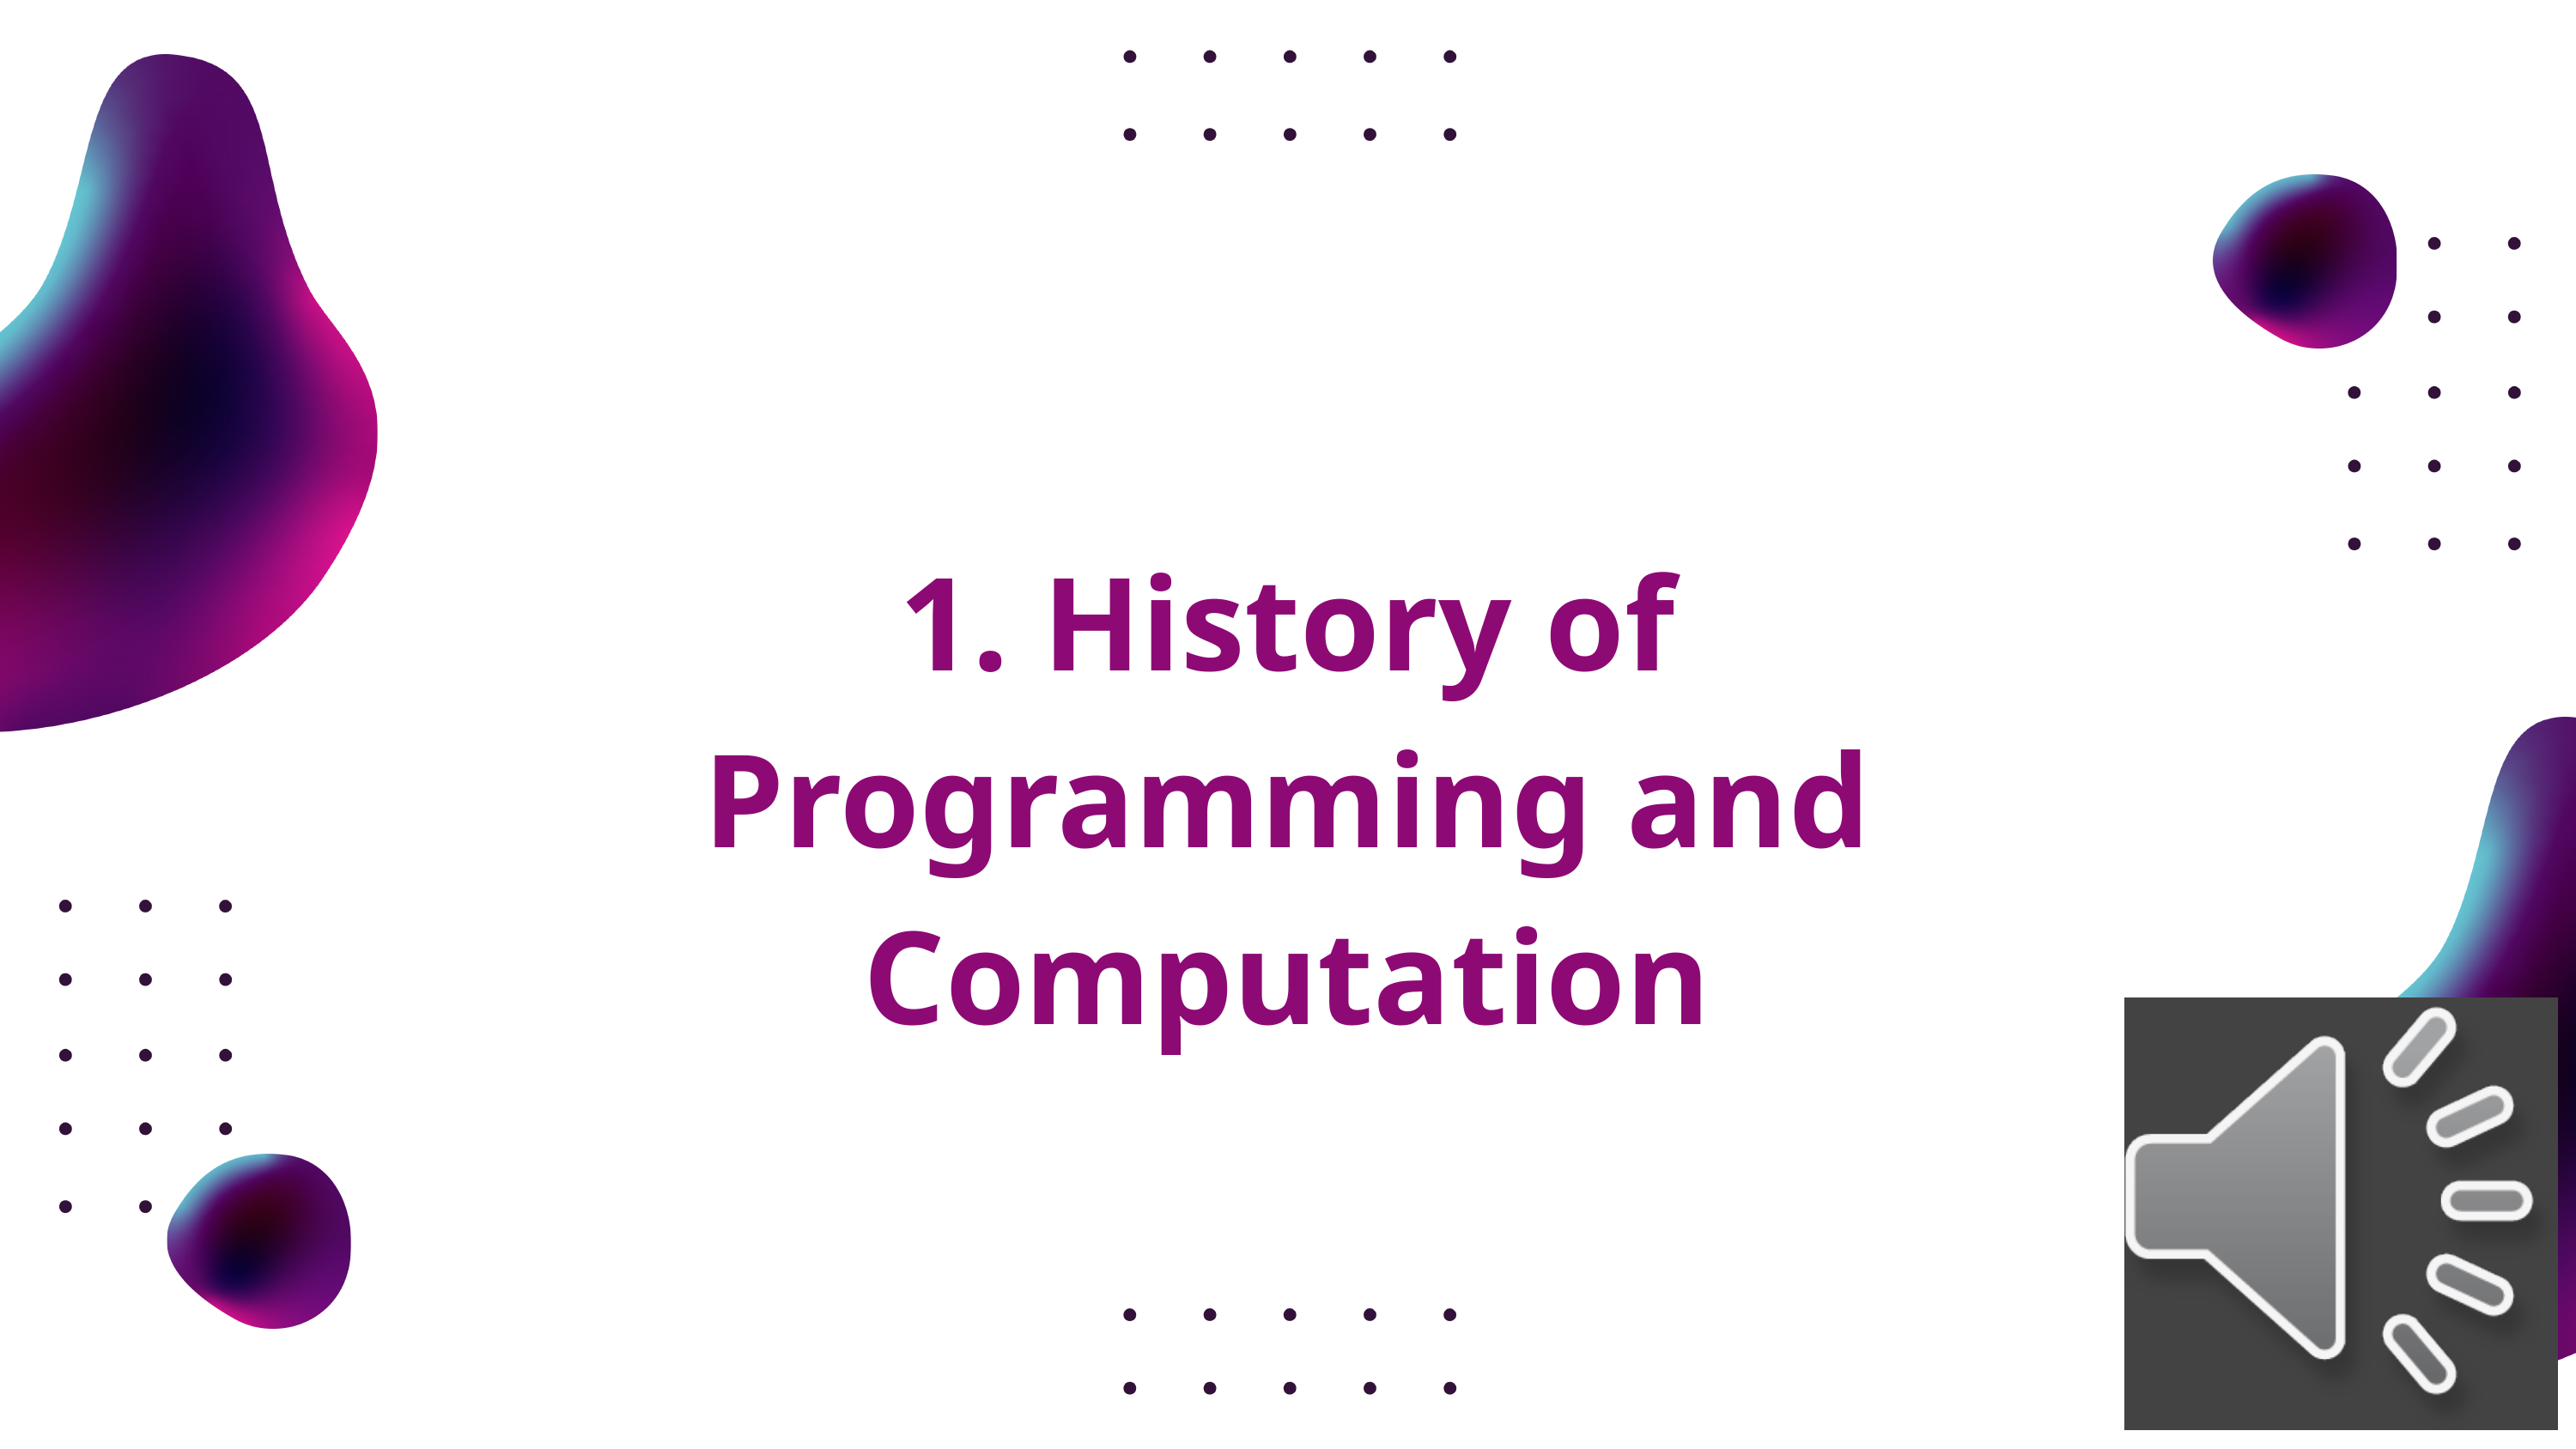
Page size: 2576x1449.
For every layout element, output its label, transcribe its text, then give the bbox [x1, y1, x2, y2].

text_box [2212, 174, 2397, 349]
text_box [0, 54, 378, 732]
text_box [1115, 1303, 1461, 1449]
text_box [2192, 717, 2576, 1395]
text_box [0, 894, 237, 1217]
picture [2123, 996, 2560, 1432]
text_box [167, 1154, 351, 1329]
text_box [2339, 232, 2576, 555]
text_box [1115, 0, 1461, 145]
text_box 1. History of Programming and Computation [487, 518, 2087, 1228]
